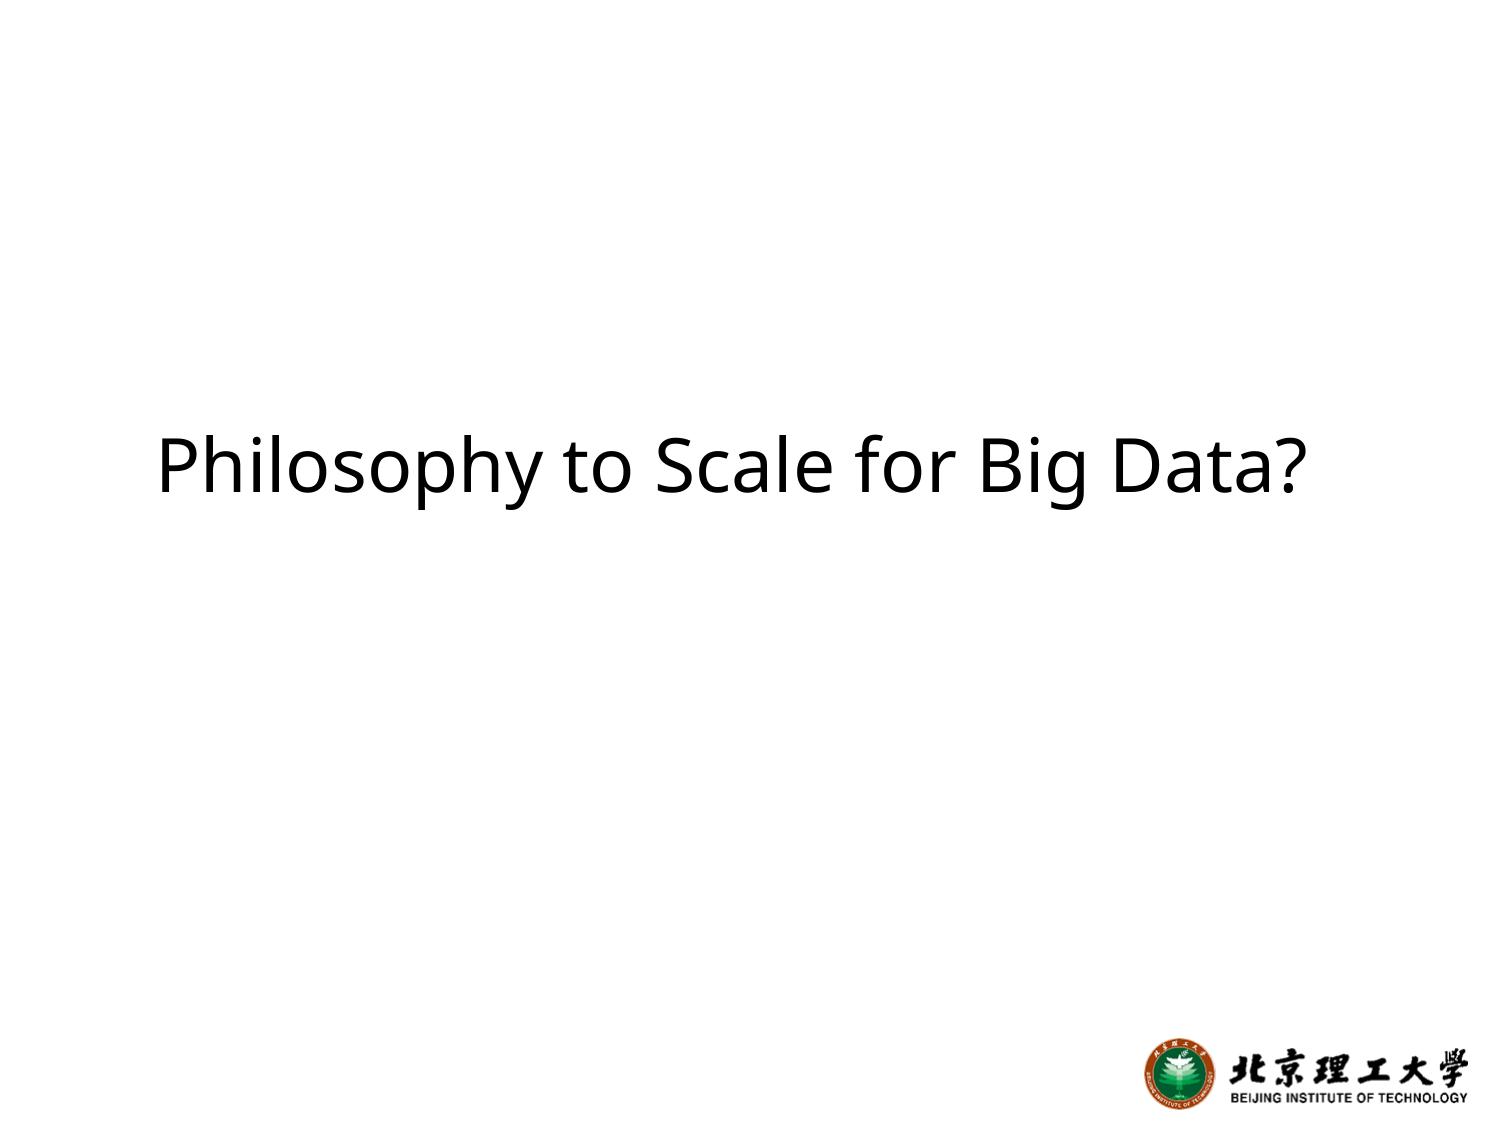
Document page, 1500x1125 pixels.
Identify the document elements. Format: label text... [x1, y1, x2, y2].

list Philosophy to Scale for Big Data? [57, 424, 1408, 612]
picture [1144, 1038, 1468, 1110]
